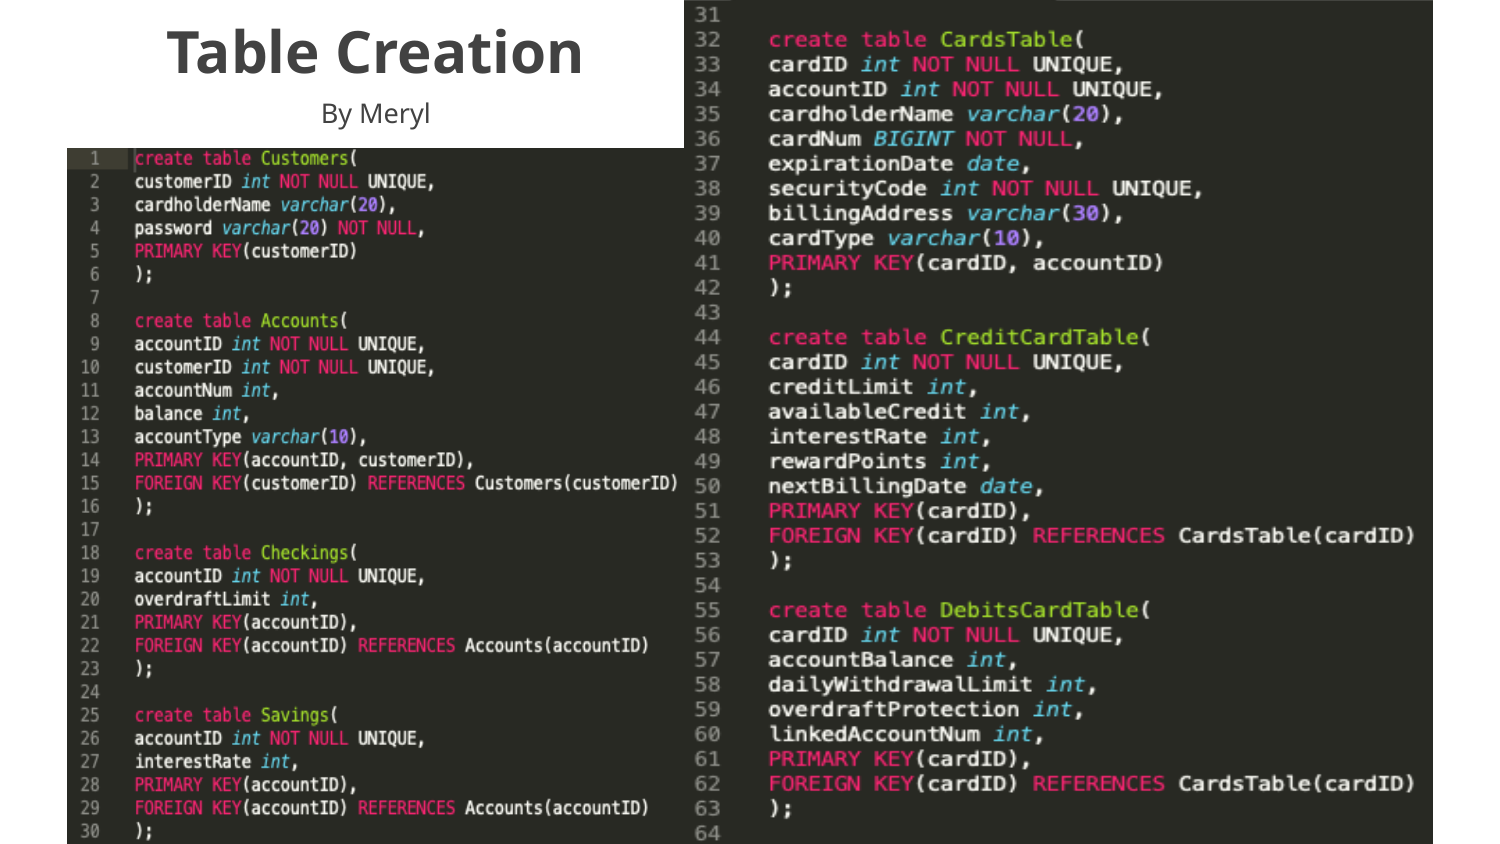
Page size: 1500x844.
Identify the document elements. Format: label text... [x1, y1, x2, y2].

title Table Creation [67, 0, 681, 117]
text_box By Meryl [106, 81, 645, 146]
picture [67, 0, 1433, 844]
